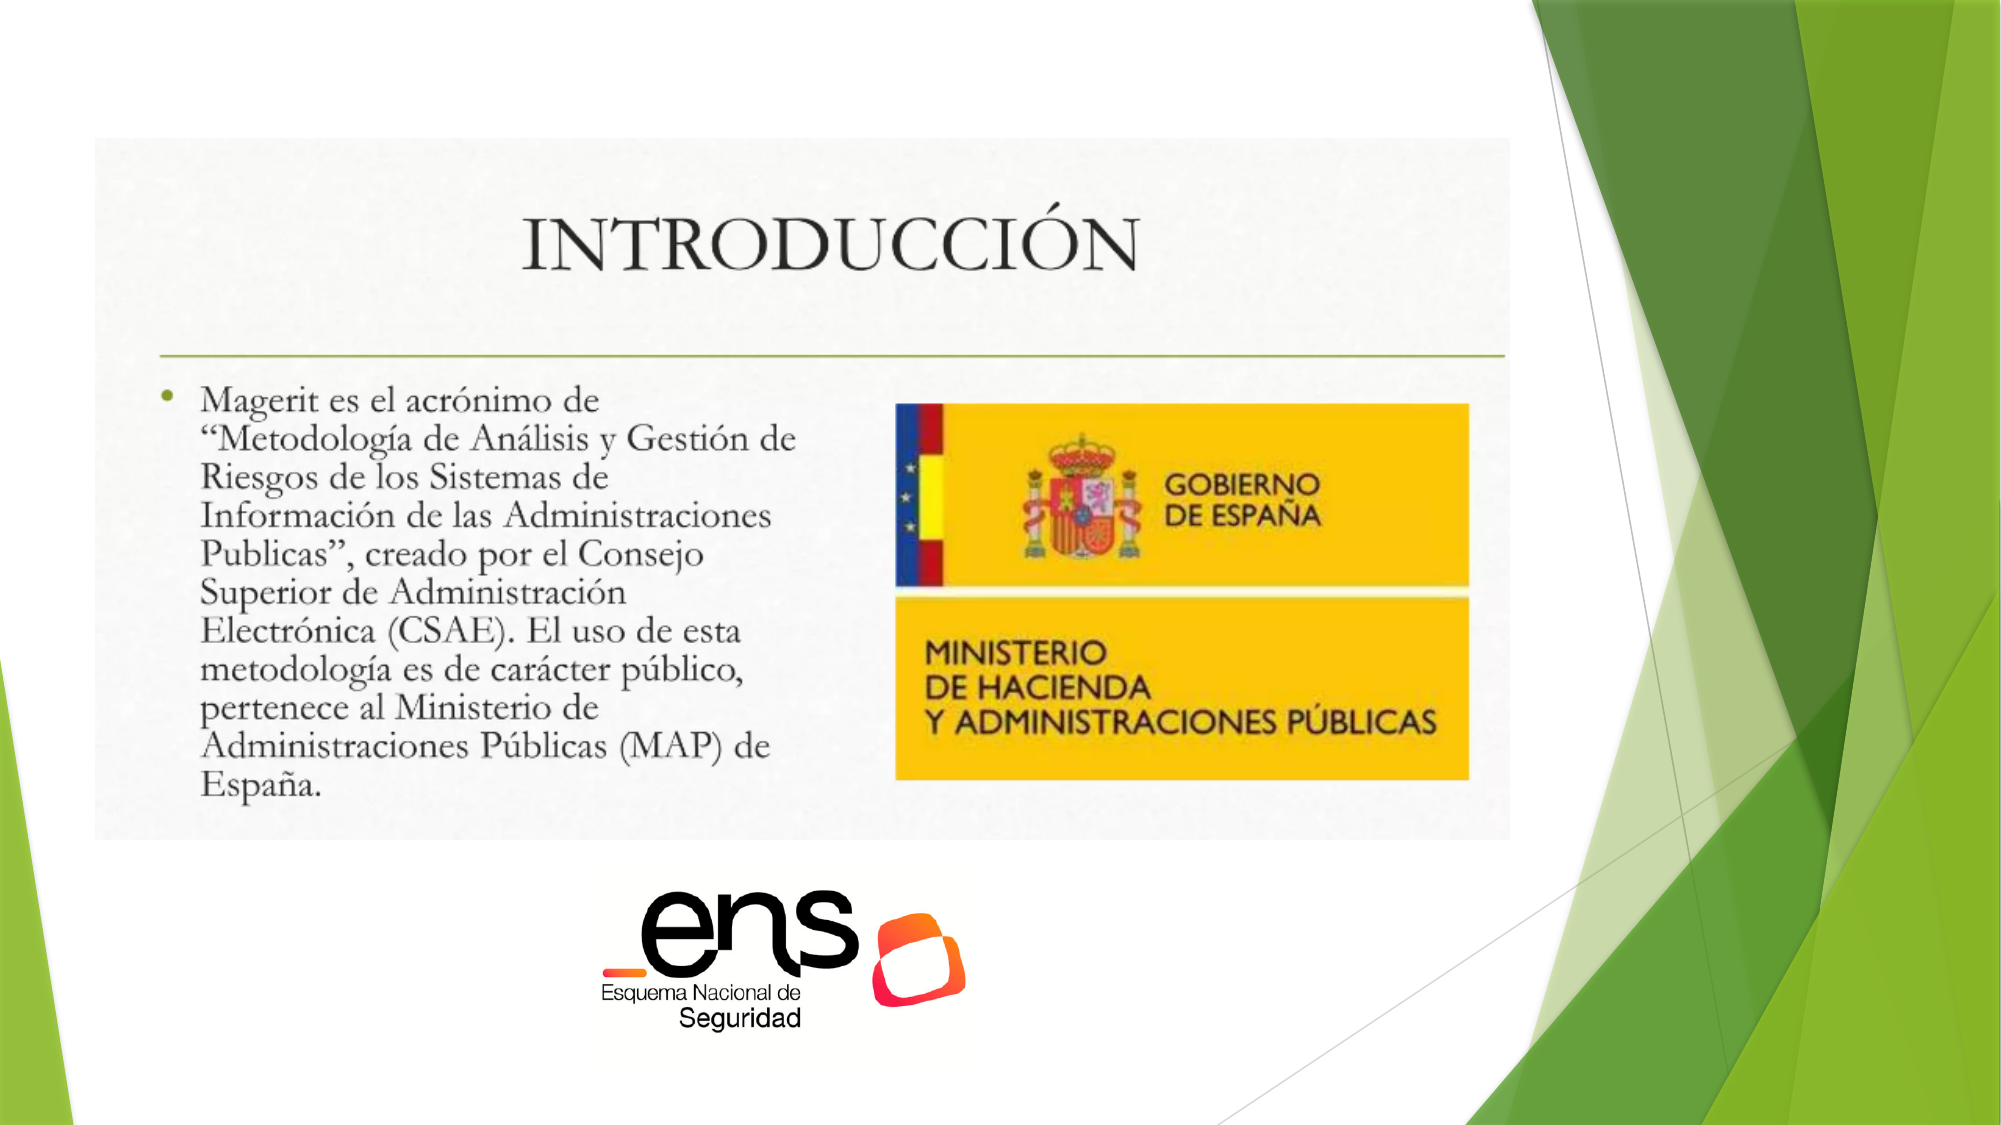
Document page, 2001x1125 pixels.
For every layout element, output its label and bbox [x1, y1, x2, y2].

picture [95, 137, 1511, 841]
picture [584, 856, 988, 1082]
